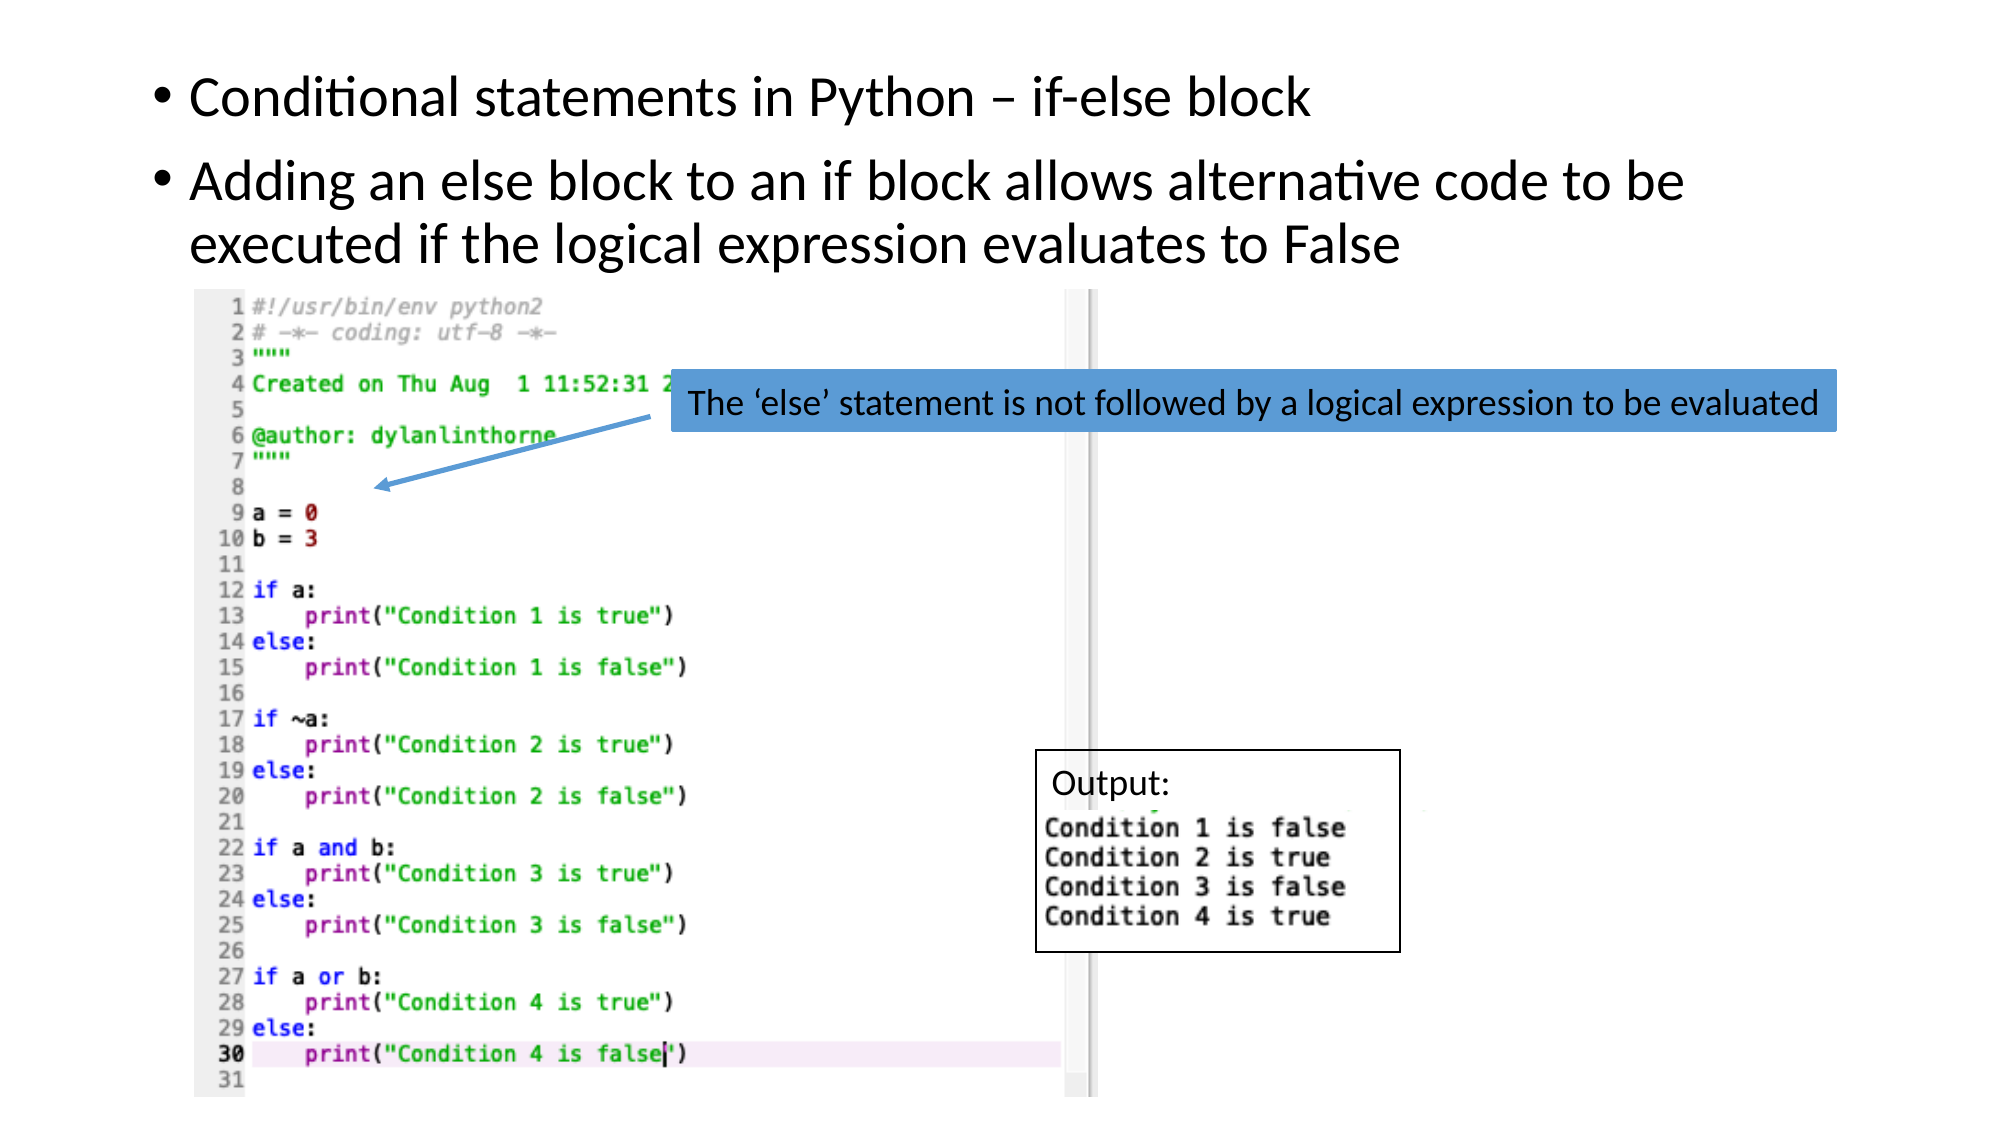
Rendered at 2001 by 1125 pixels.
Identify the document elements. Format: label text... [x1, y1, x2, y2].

list Conditional statements in Python – if-else block Adding an else block to an if block allows alternative code to be executed if the logical expression evaluates to False [137, 58, 1861, 1014]
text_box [373, 416, 651, 489]
text_box [1098, 749, 1401, 810]
picture [194, 289, 1463, 1097]
text_box The ‘else’ statement is not followed by a logical expression to be evaluated [1098, 370, 1836, 431]
